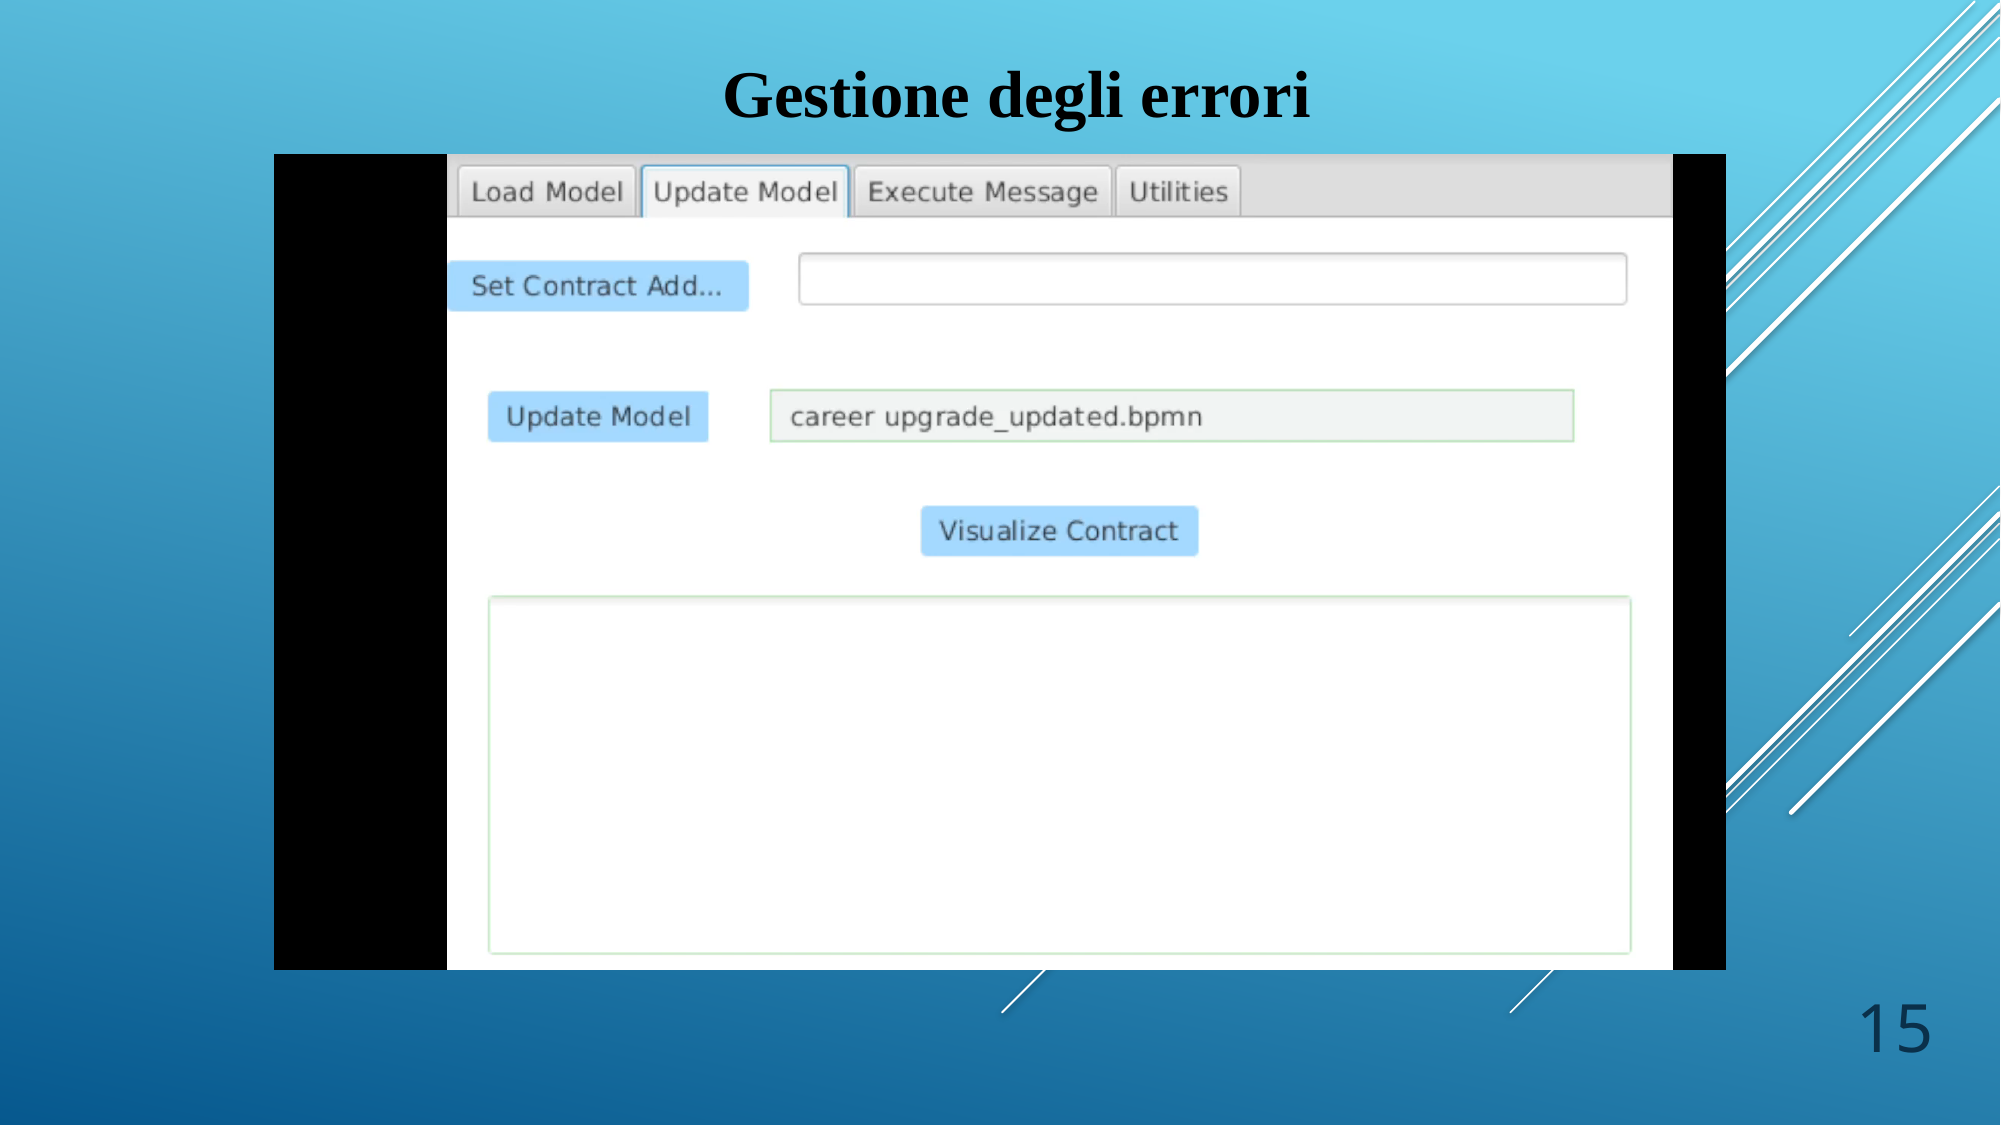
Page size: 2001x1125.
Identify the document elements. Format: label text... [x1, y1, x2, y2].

text_box 15 [1760, 974, 1949, 1085]
text_box Gestione degli errori [707, 43, 1373, 139]
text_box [273, 153, 1727, 971]
